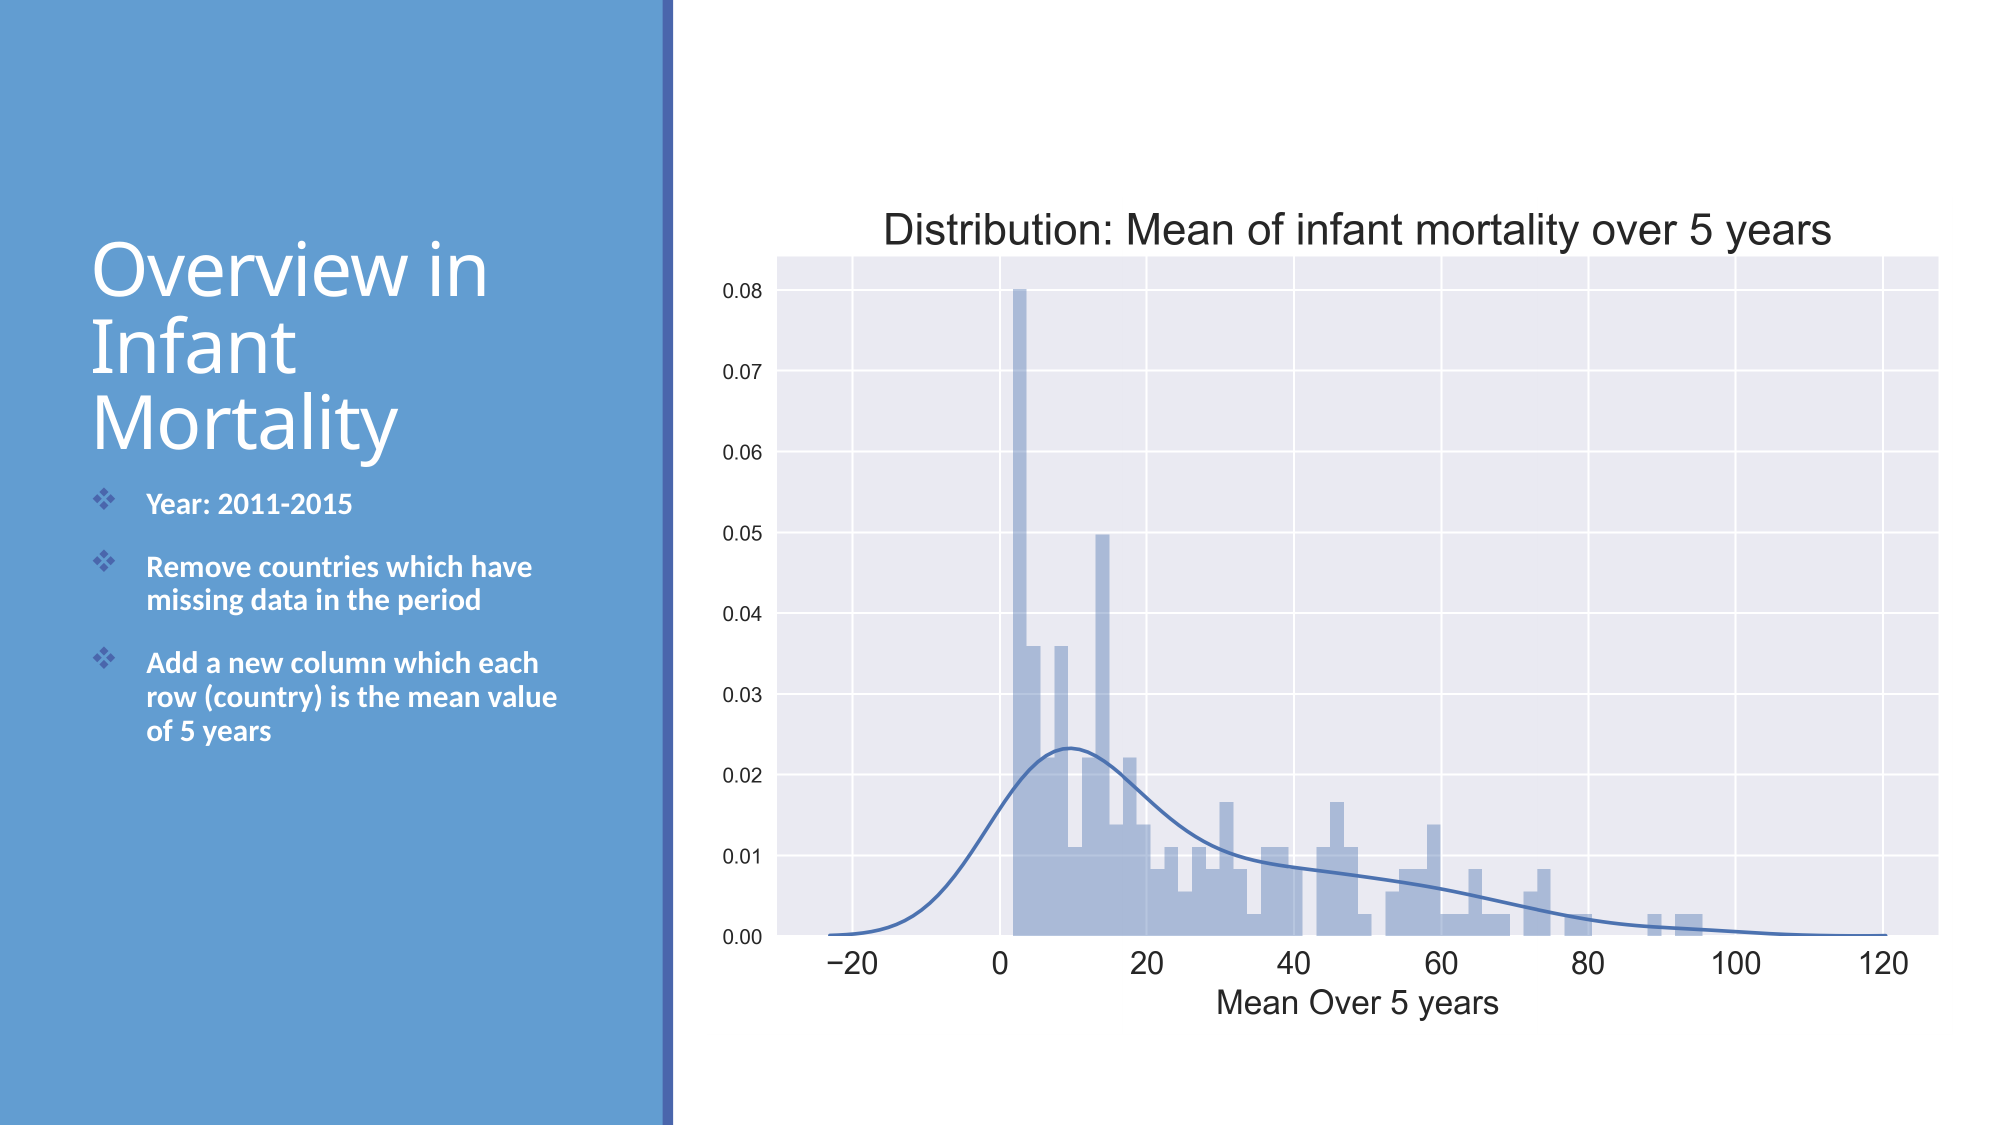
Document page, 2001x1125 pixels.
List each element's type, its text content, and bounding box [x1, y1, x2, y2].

list Year: 2011-2015 Remove countries which have missing data in the period Add a new column which each row (country) is the mean value of 5 years [75, 479, 600, 1035]
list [707, 197, 1954, 1035]
title Overview in Infant Mortality [75, 97, 600, 473]
